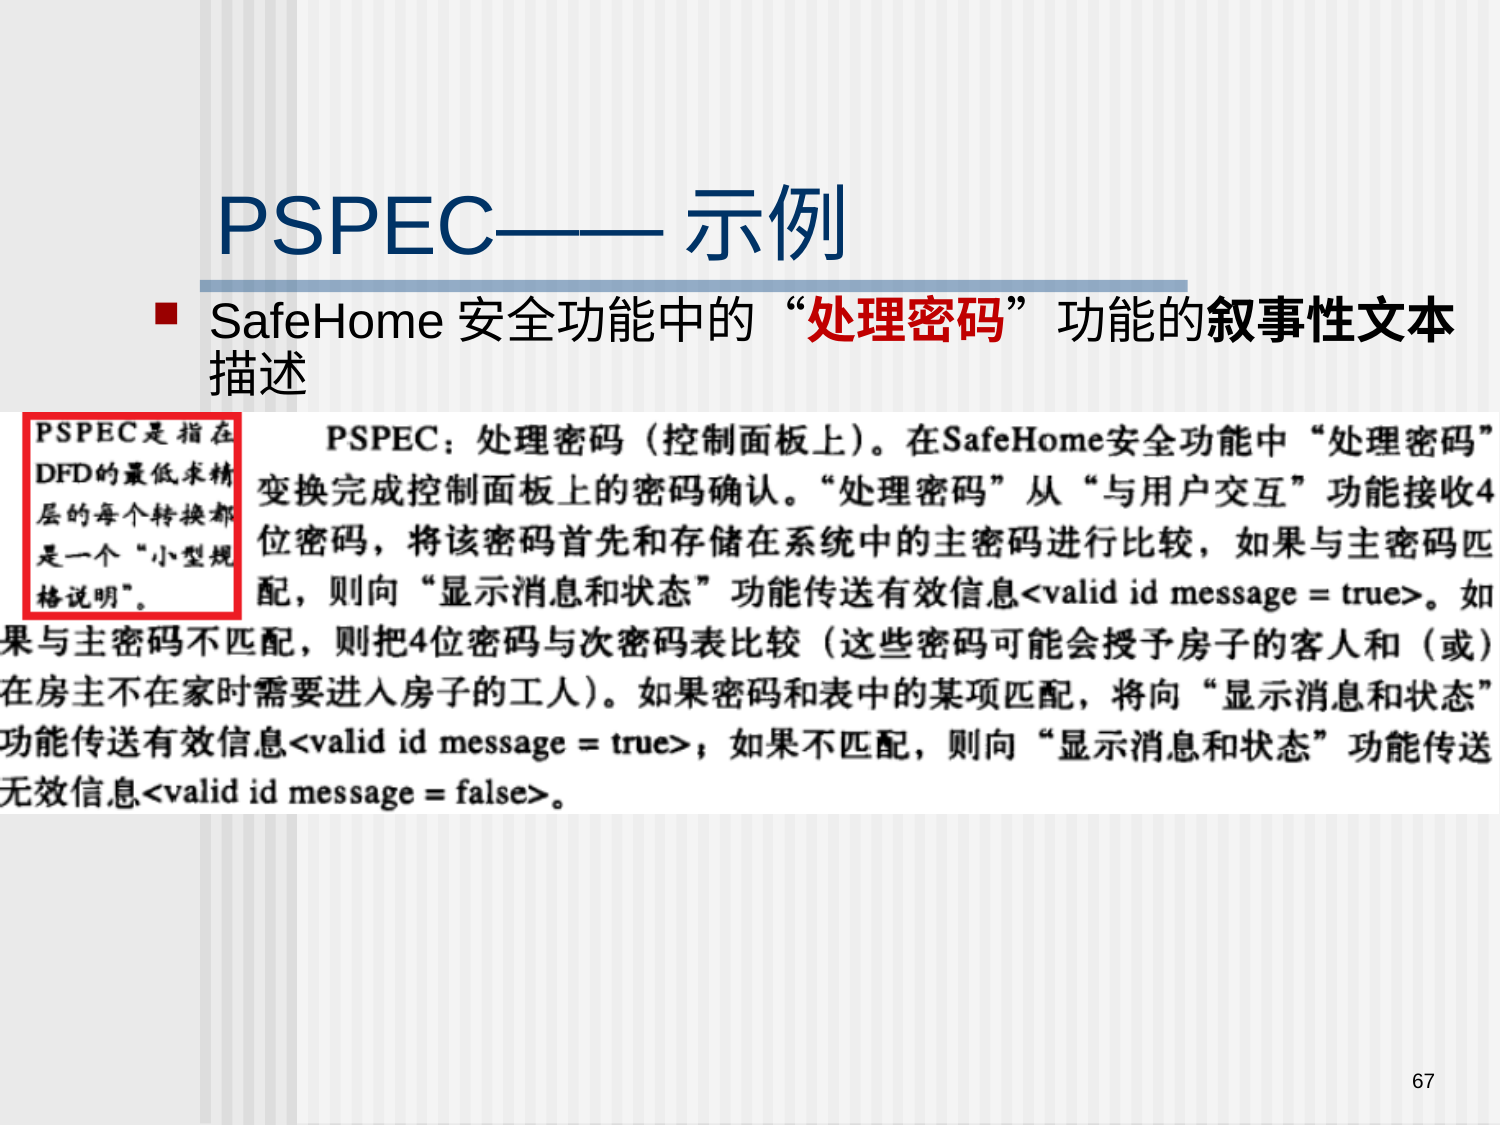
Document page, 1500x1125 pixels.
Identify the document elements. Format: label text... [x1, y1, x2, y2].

text_box 67 [1237, 1024, 1450, 1100]
list SafeHome安全功能中的“处理密码”功能的叙事性文本描述 [137, 287, 1500, 413]
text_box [0, 412, 1499, 814]
title PSPEC——示例 [200, 174, 1500, 279]
